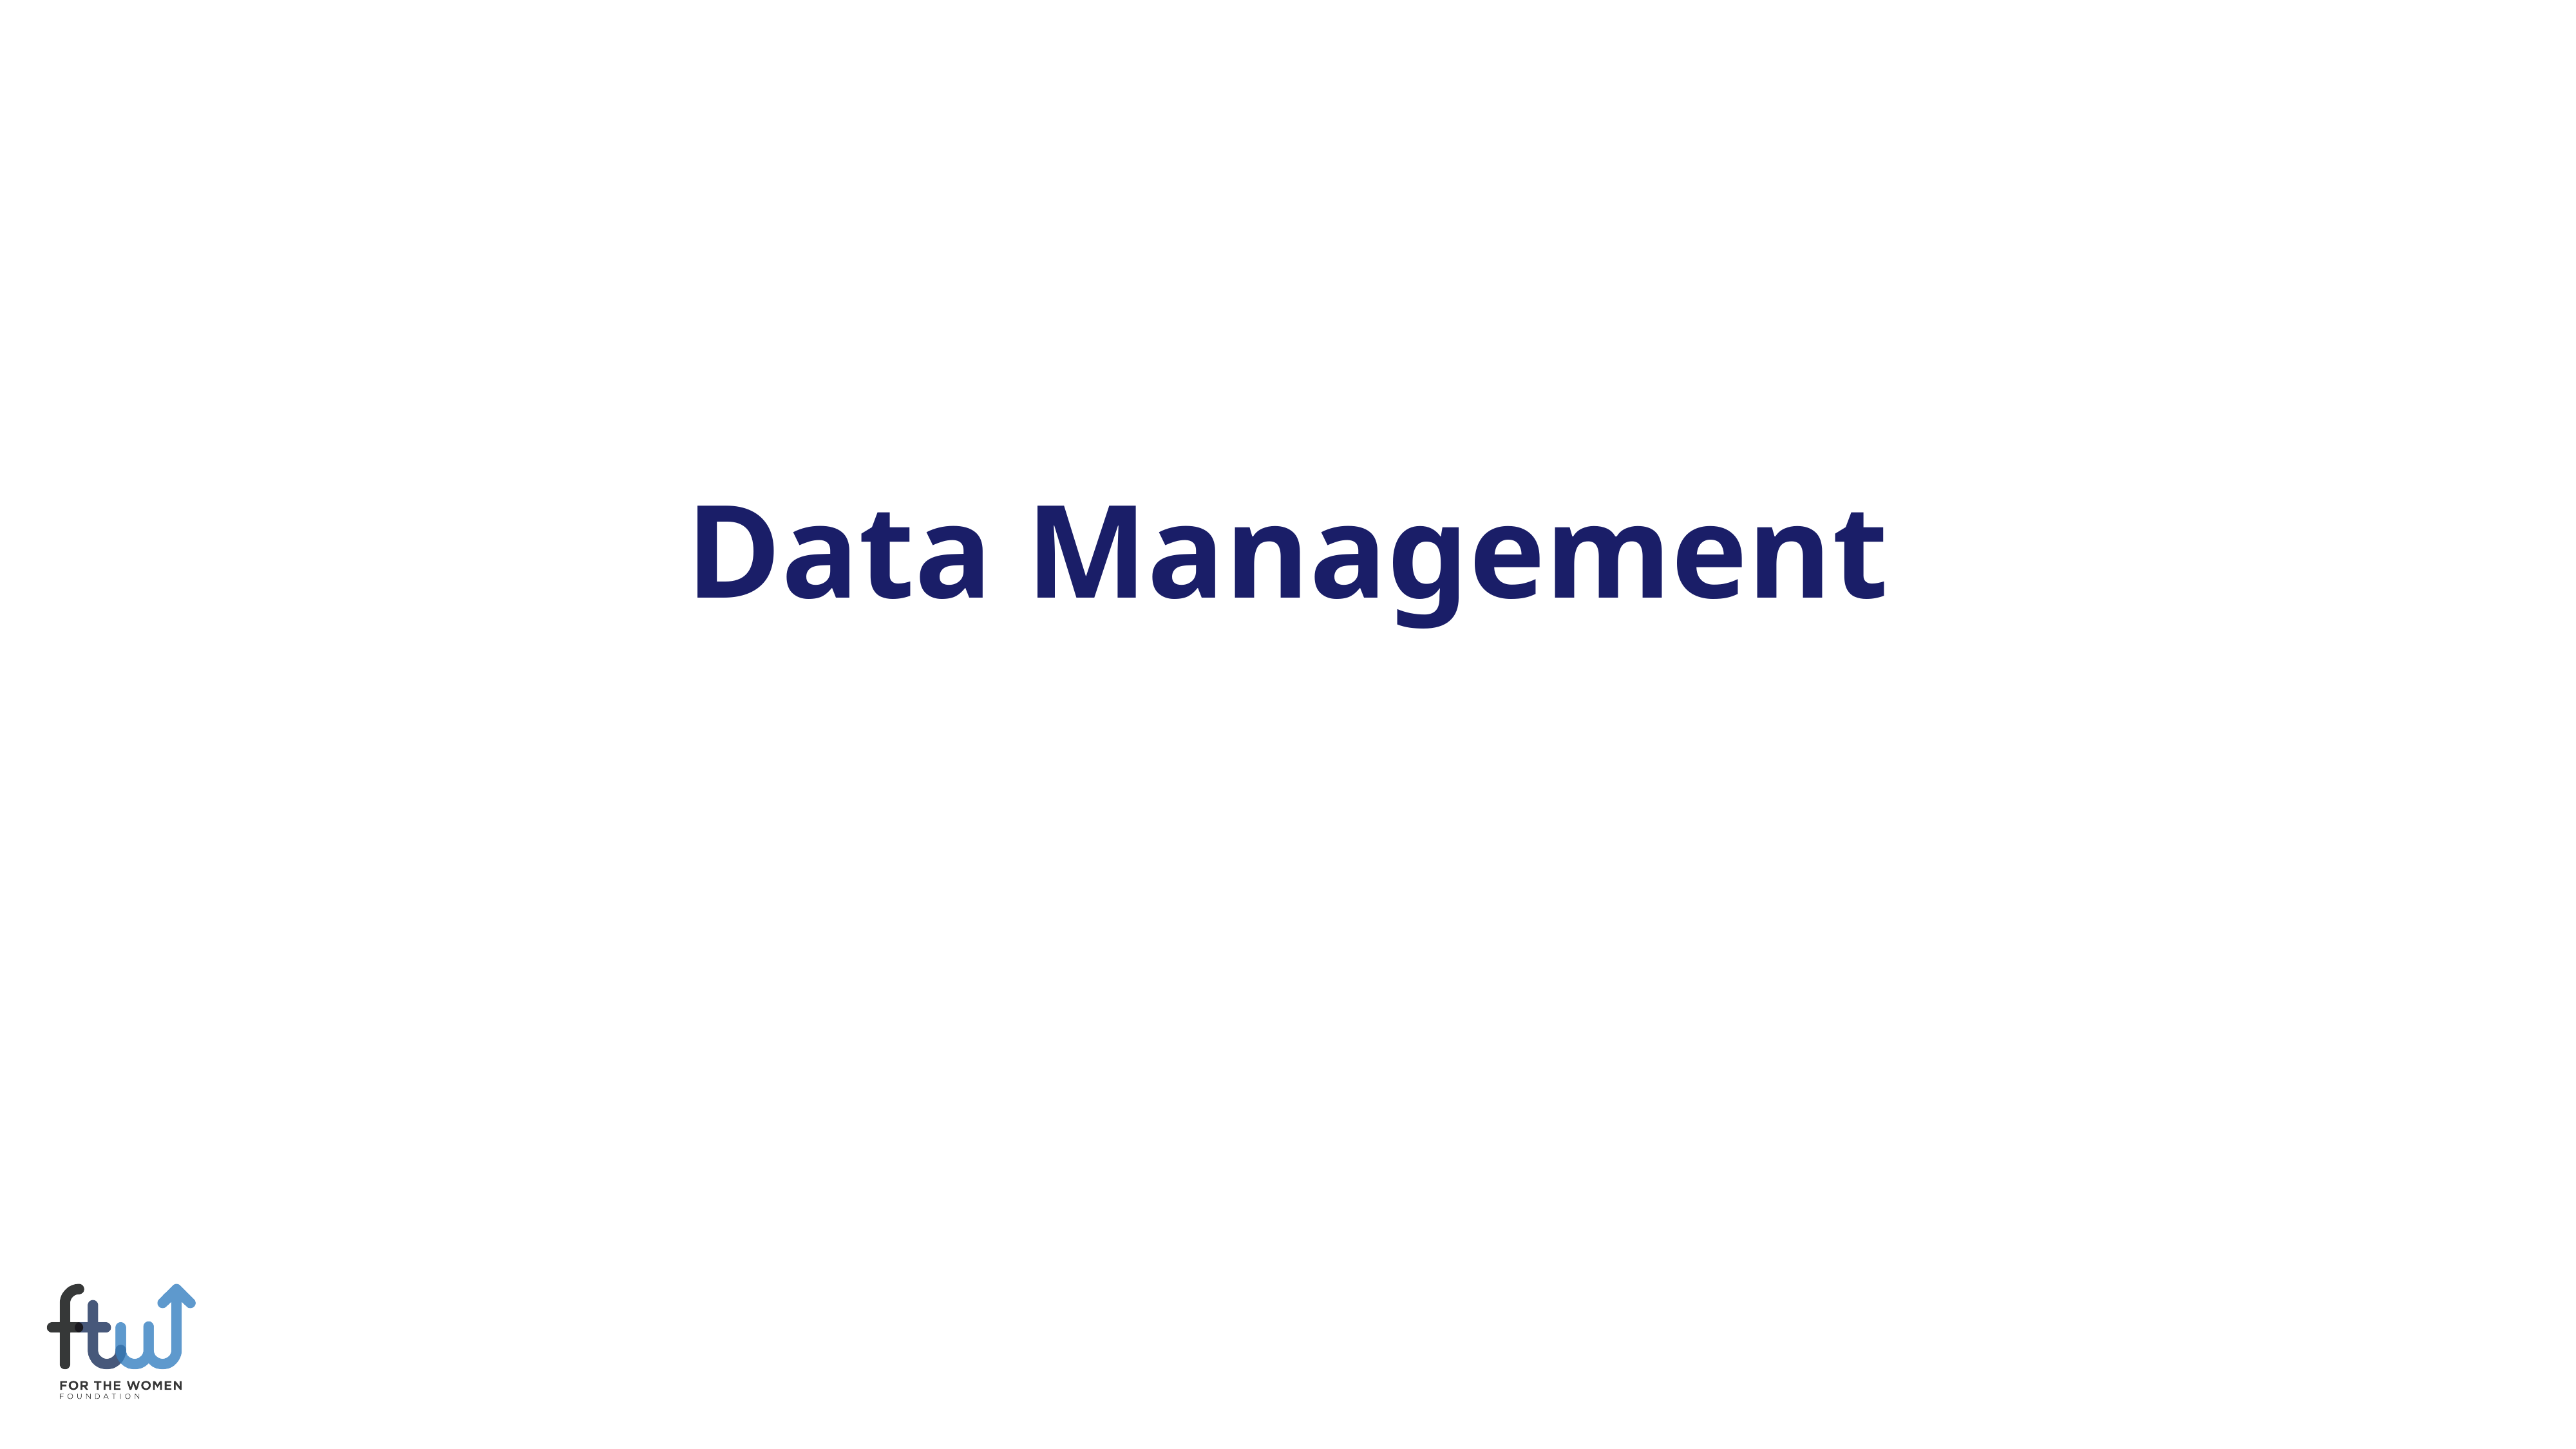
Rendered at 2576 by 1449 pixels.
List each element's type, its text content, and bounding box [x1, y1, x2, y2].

text_box Data Management [115, 459, 2459, 724]
picture [0, 1254, 247, 1432]
